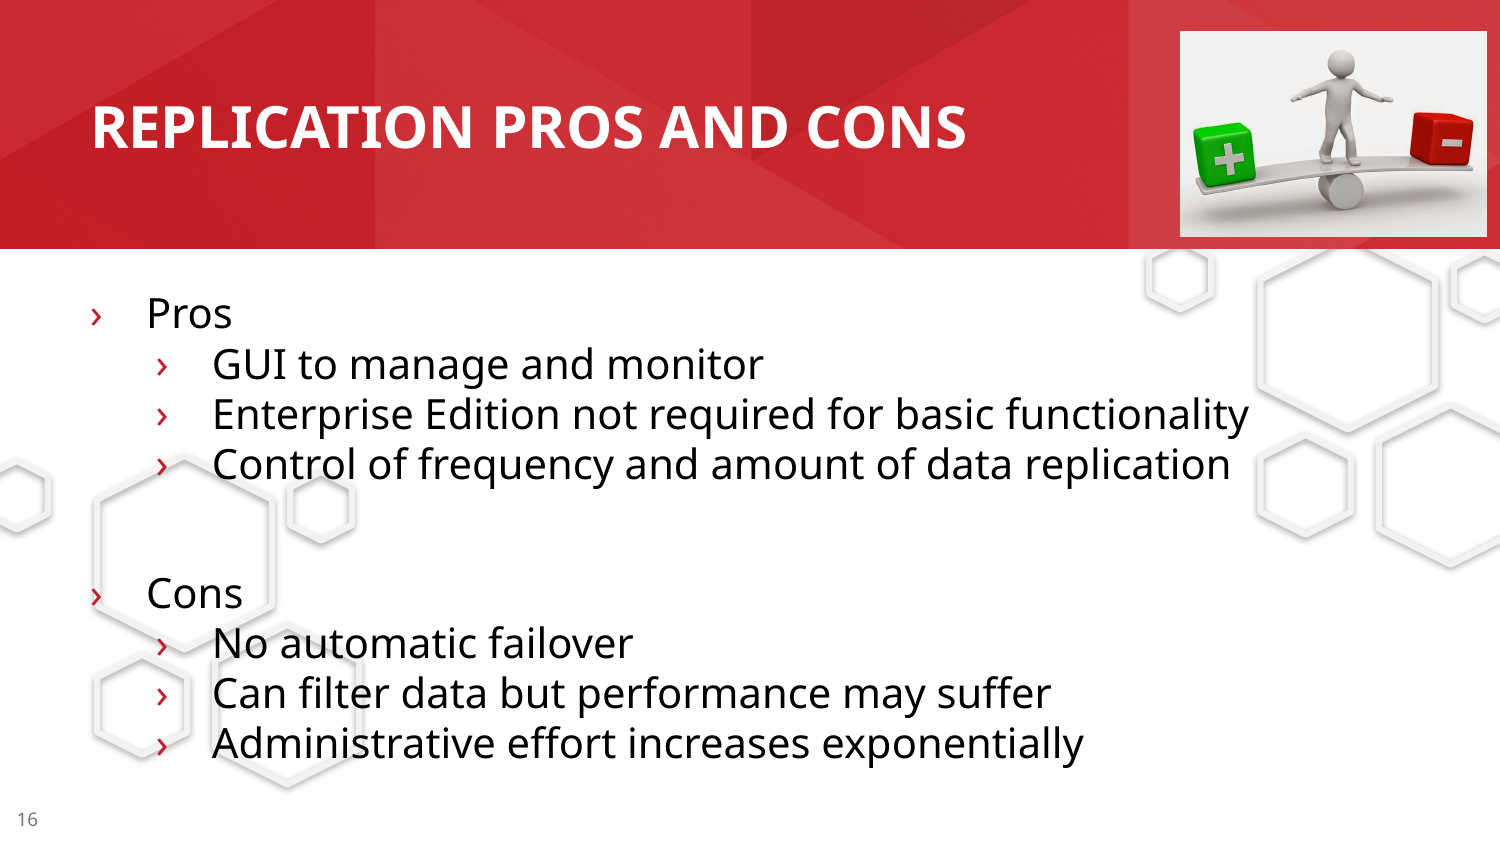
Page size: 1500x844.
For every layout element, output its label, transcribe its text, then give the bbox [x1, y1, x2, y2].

picture [0, 0, 1500, 249]
list Pros GUI to manage and monitor Enterprise Edition not required for basic functionality Control of frequency and amount of data replication Cons No automatic failover Can filter data but performance may suffer Administrative effort increases exponentially [75, 279, 1334, 800]
slide_number 16 [1, 798, 101, 844]
title Replication pros and cons [75, 38, 1174, 212]
